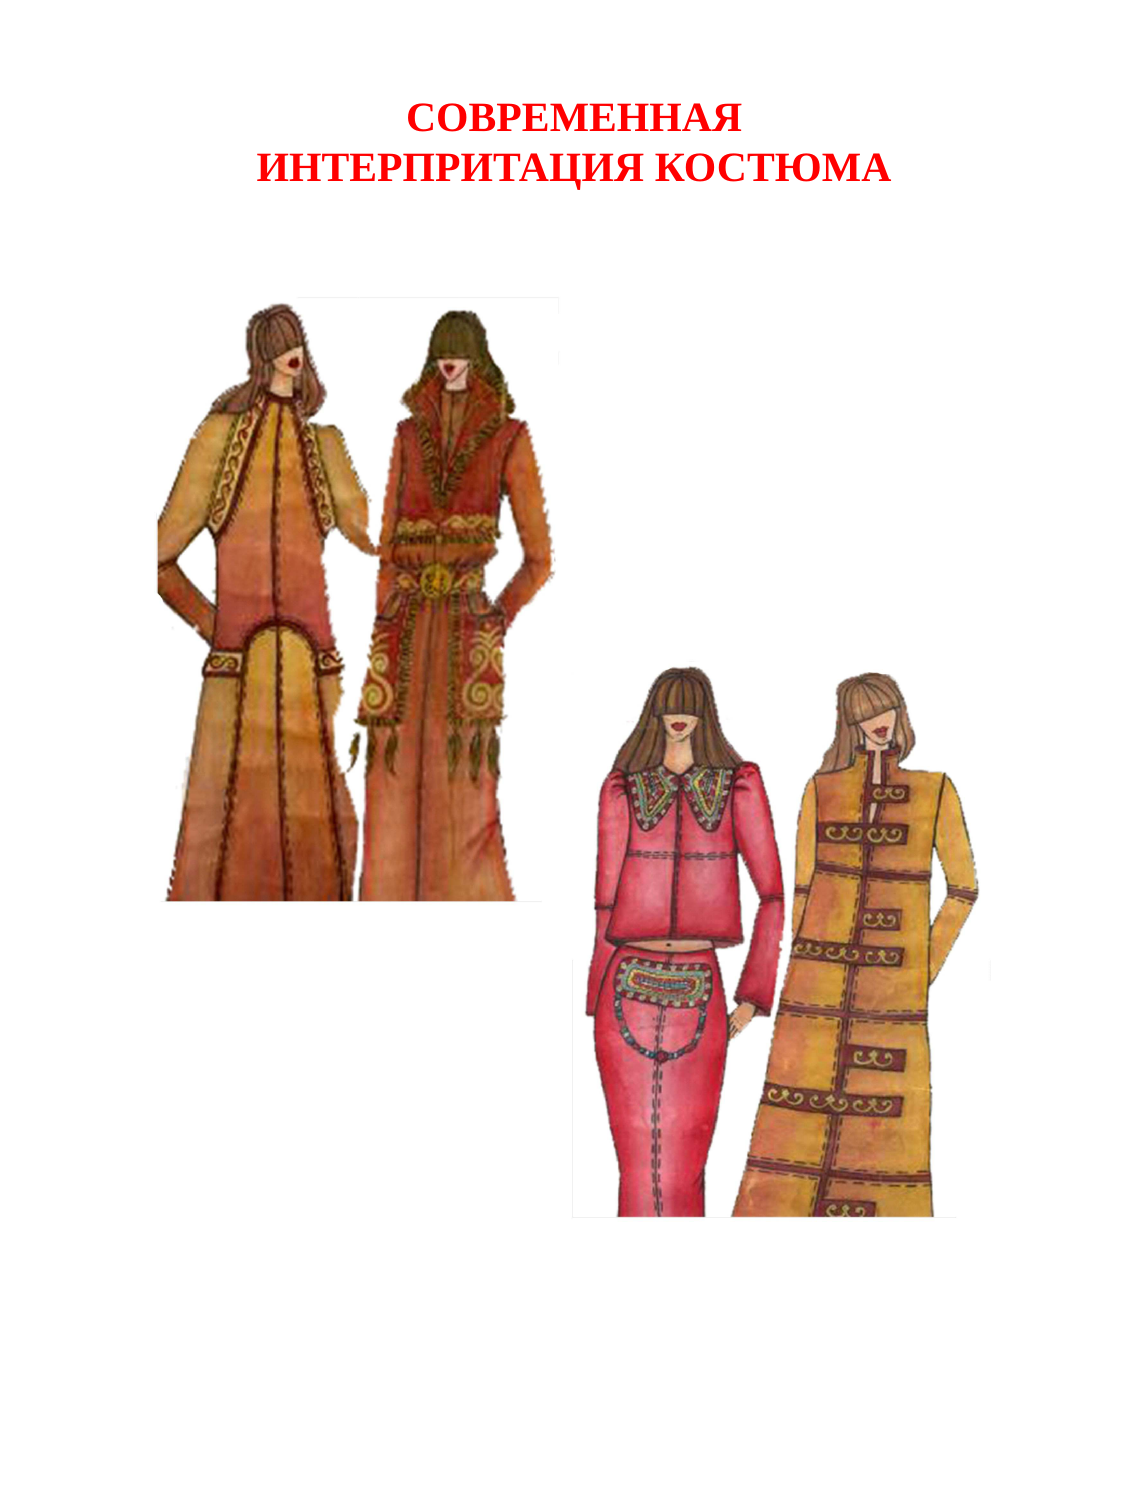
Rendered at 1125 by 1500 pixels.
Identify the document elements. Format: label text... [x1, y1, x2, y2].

text_box СОВРЕМЕННАЯ ИНТЕРПРИТАЦИЯ КОСТЮМА [234, 81, 914, 197]
picture [128, 292, 995, 1246]
